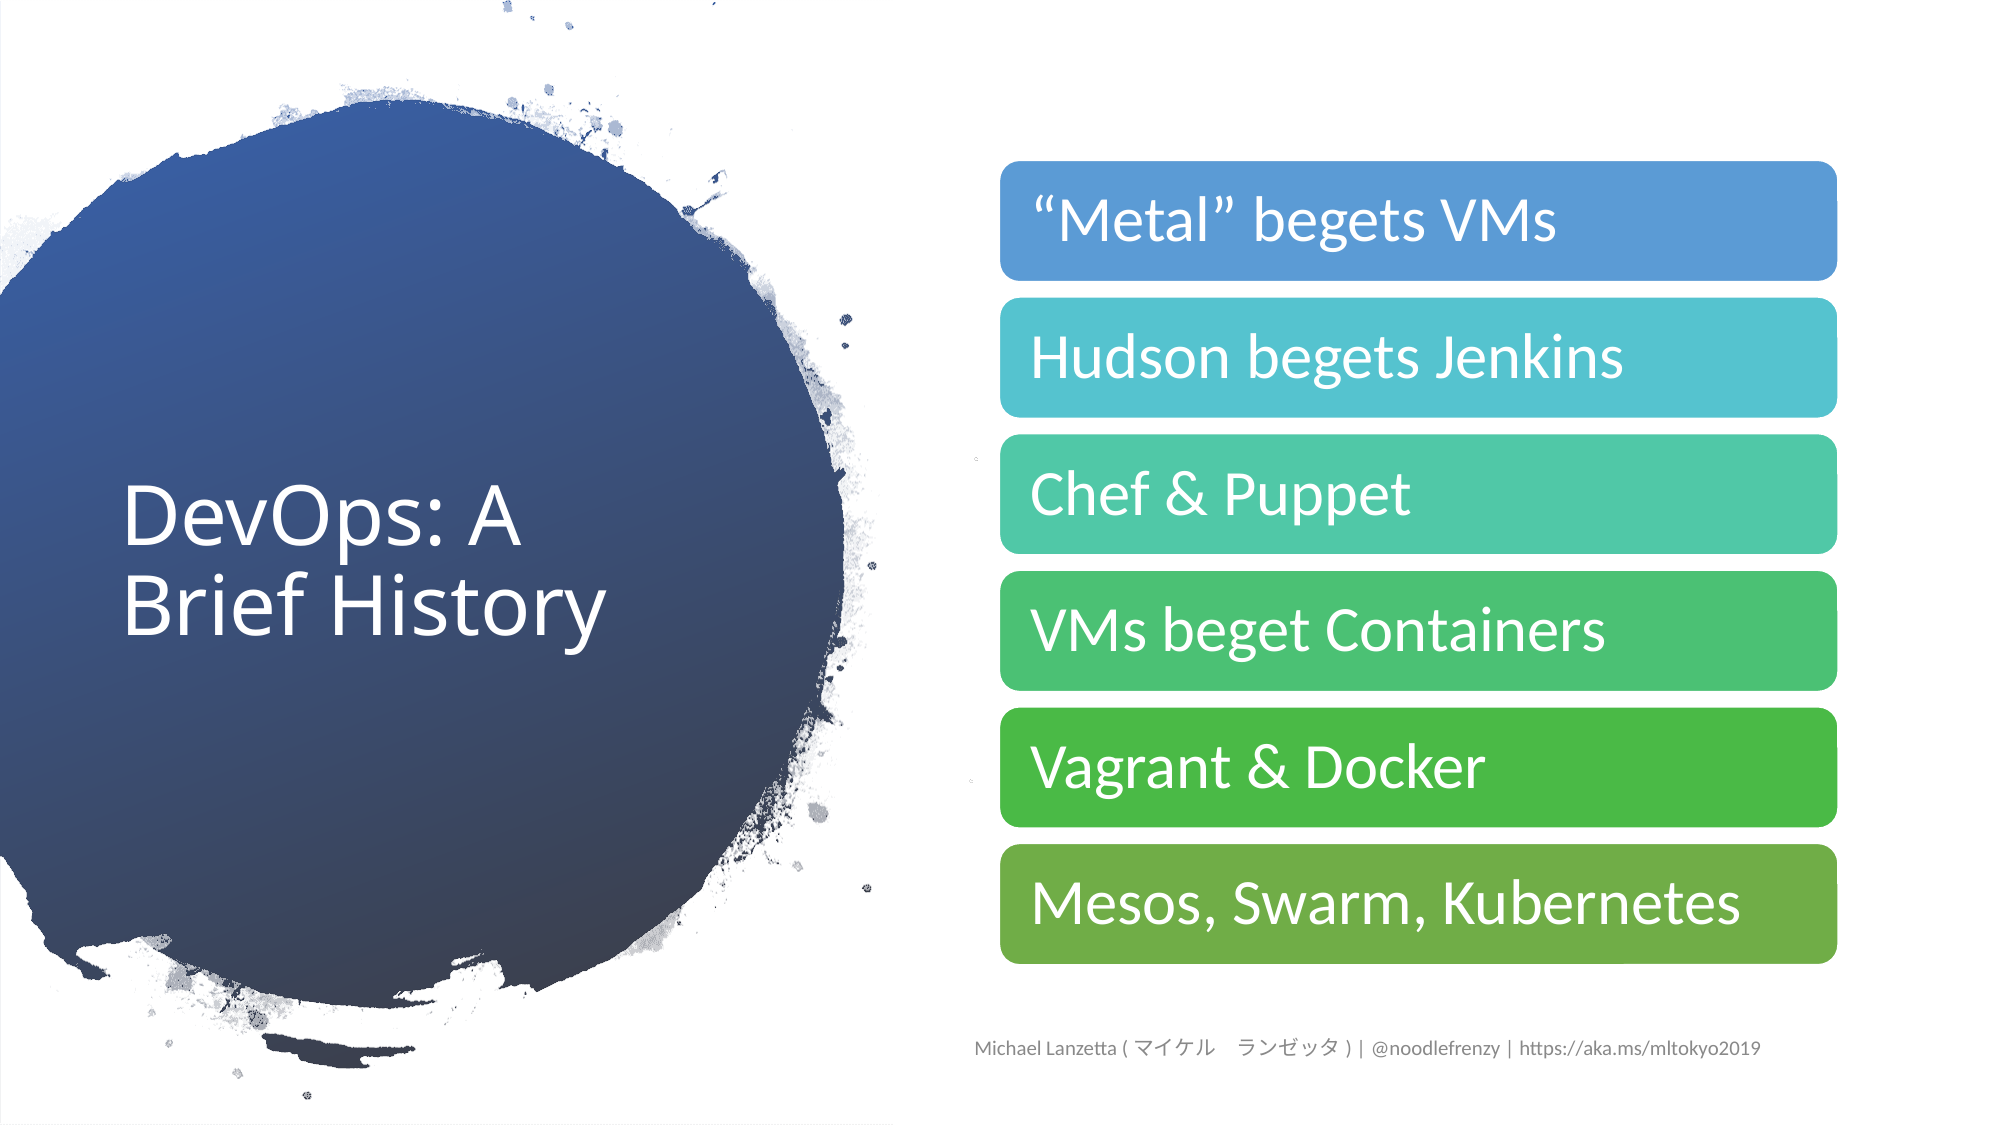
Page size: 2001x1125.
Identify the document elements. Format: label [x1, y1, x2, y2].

picture [0, 0, 2000, 1125]
list [999, 156, 1839, 969]
